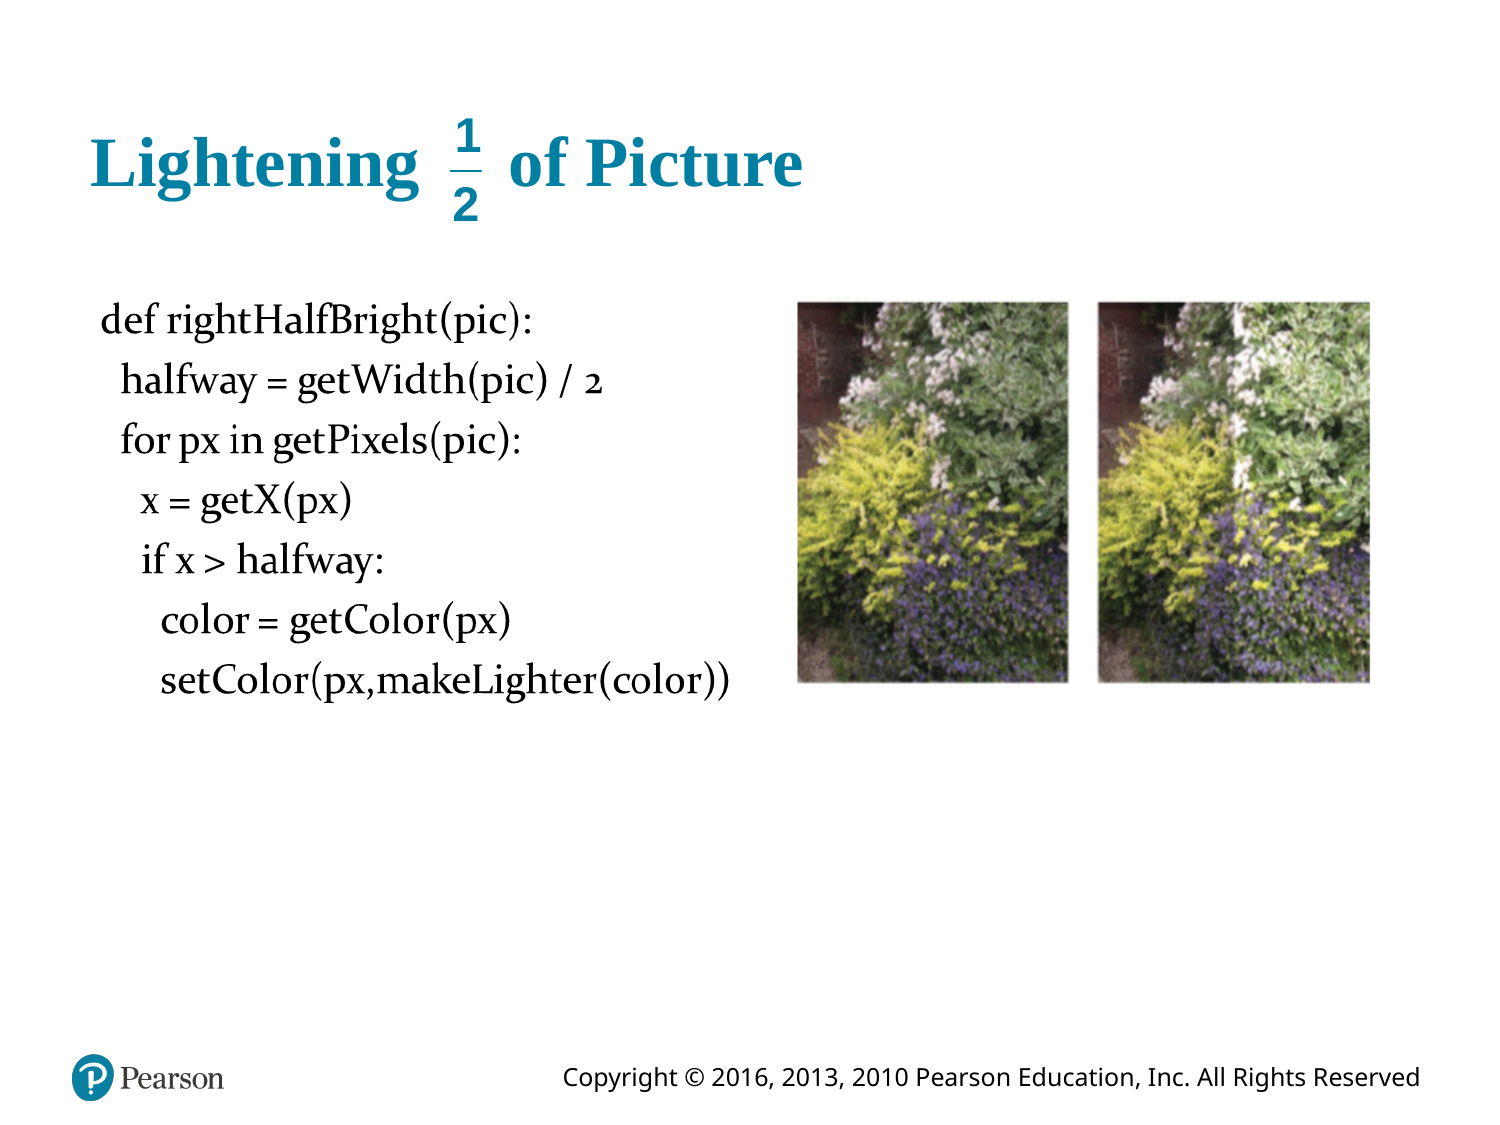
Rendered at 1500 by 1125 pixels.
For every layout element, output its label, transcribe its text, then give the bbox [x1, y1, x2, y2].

picture [98, 1054, 224, 1101]
title Lightening of Picture [75, 0, 1425, 216]
picture [80, 1063, 106, 1088]
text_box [442, 105, 492, 233]
picture [72, 1054, 88, 1070]
picture [72, 1087, 83, 1101]
picture [786, 294, 1377, 694]
picture [91, 294, 743, 712]
